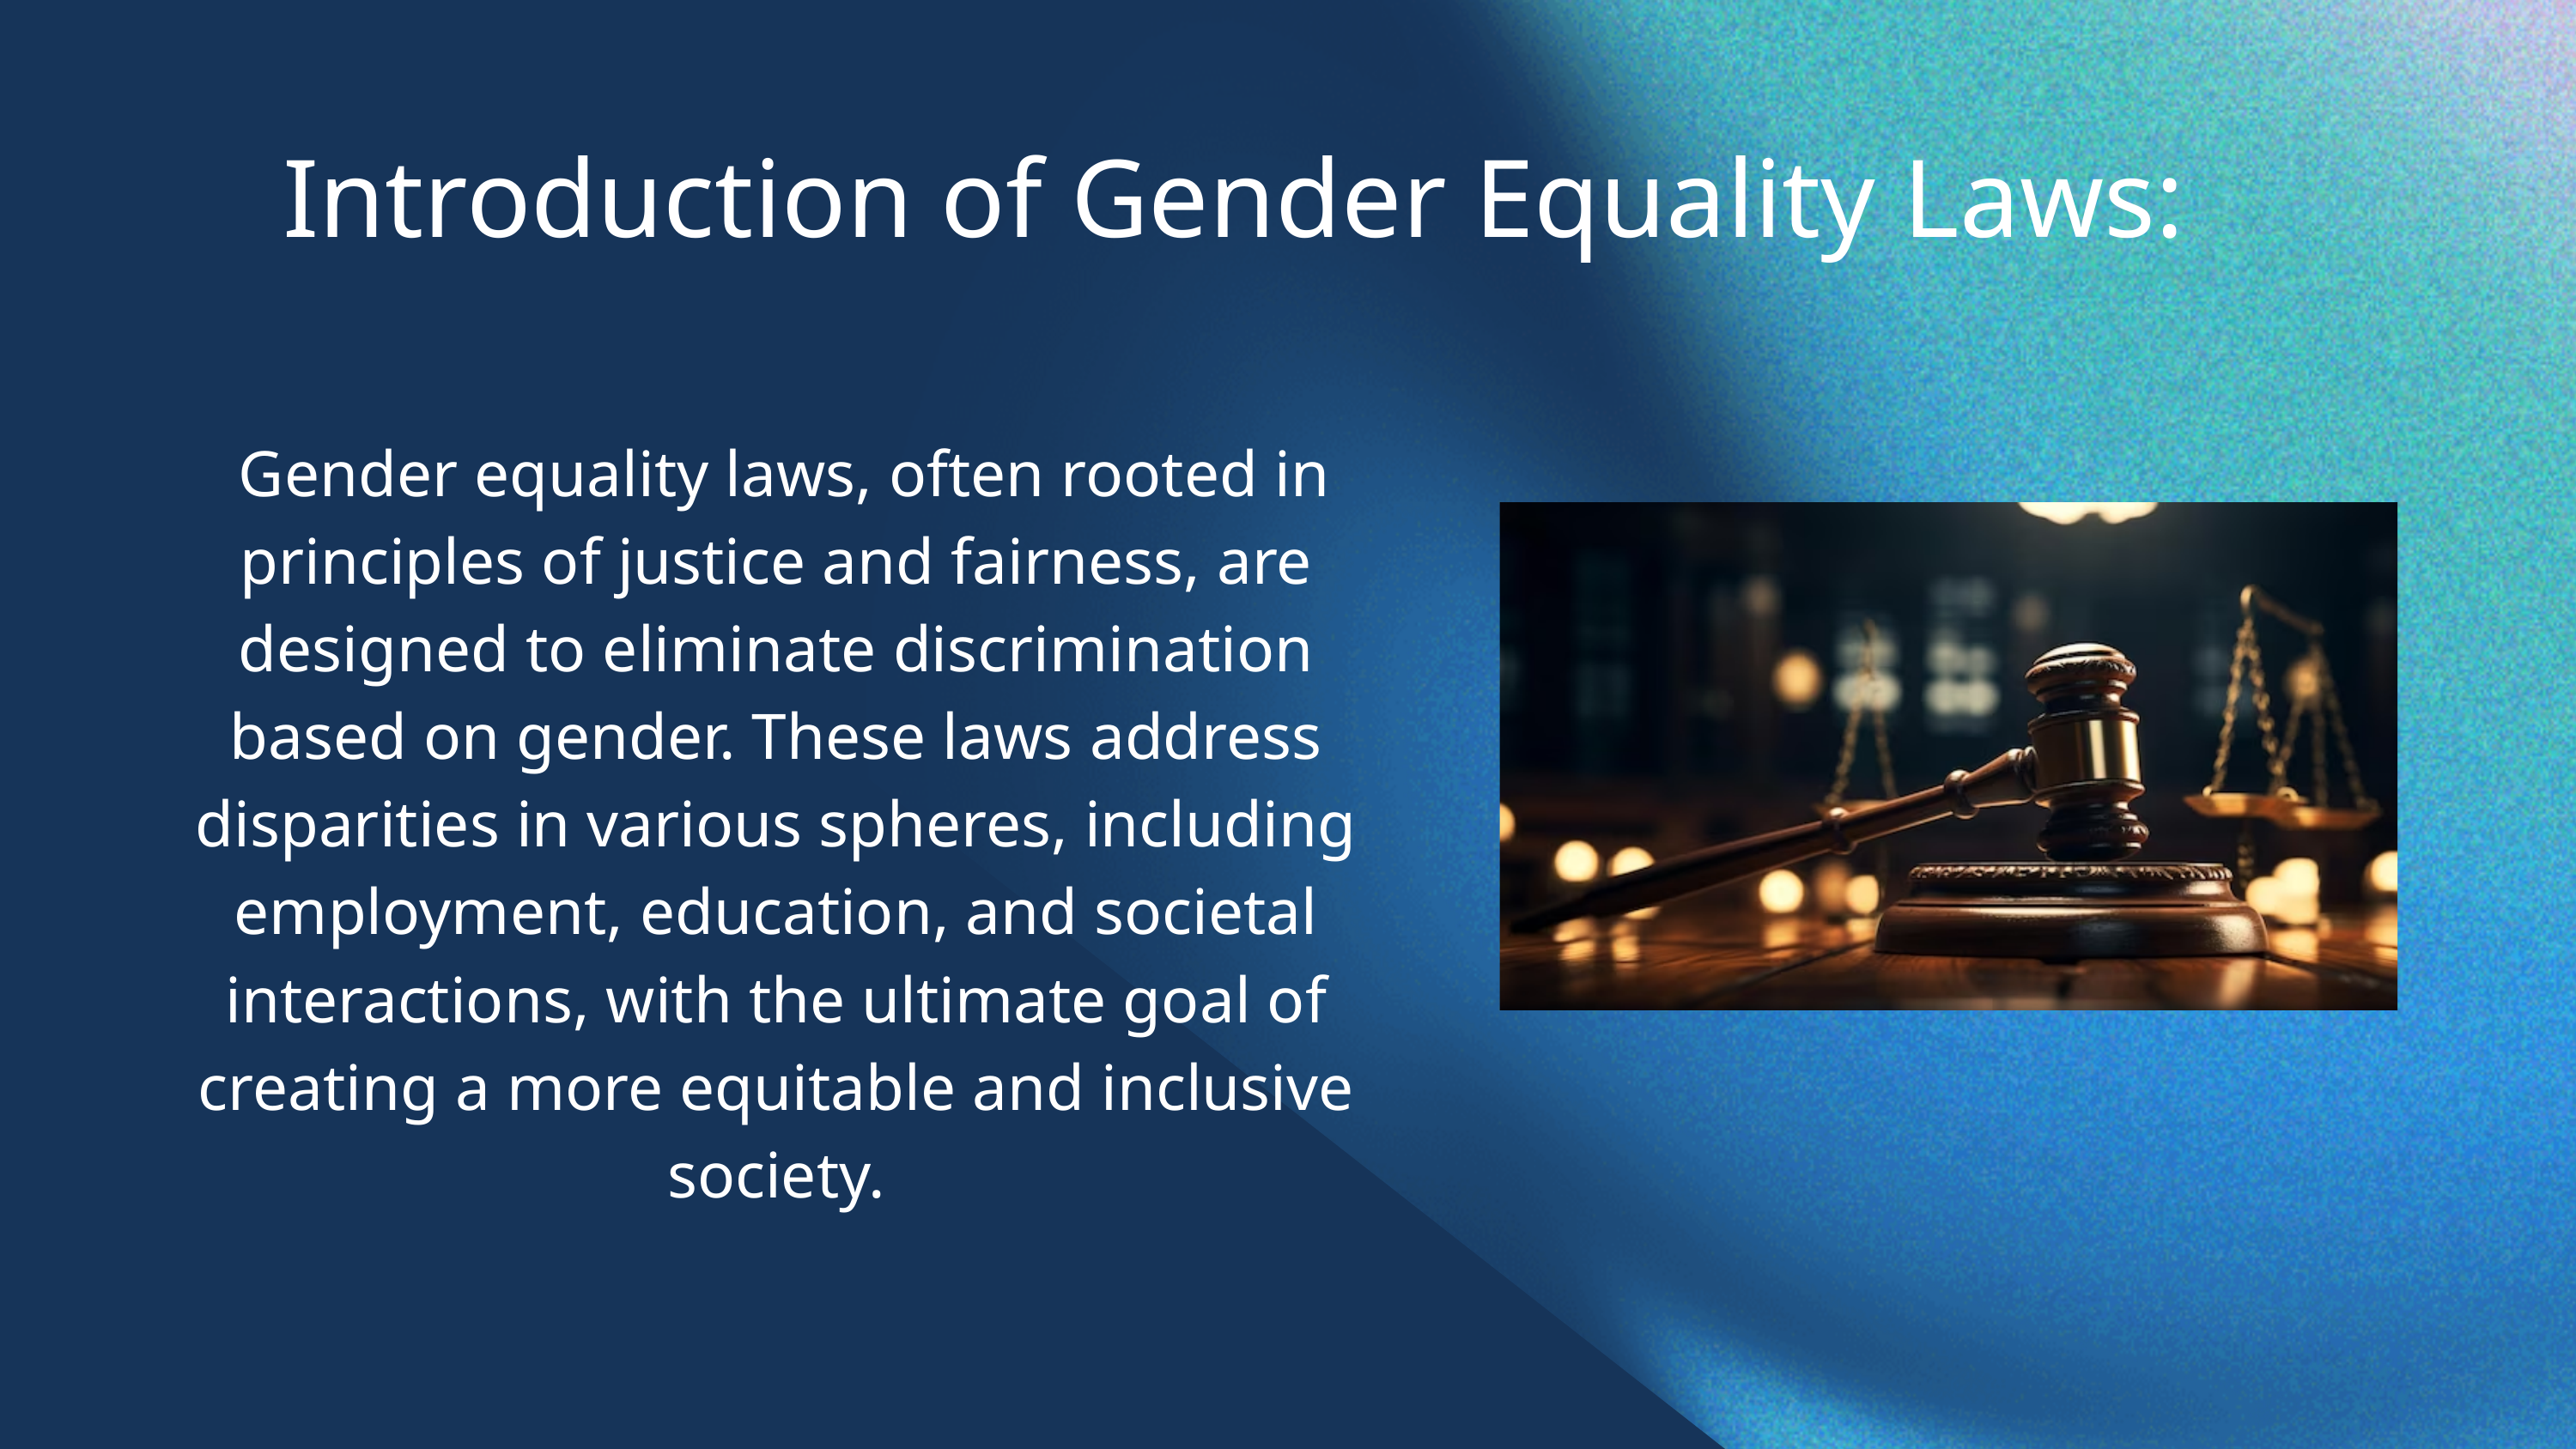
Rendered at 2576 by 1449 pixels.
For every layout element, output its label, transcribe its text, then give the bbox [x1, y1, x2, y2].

text_box Gender equality laws, often rooted in principles of justice and fairness, are designed to eliminate discrimination based on gender. These laws address disparities in various spheres, including employment, education, and societal interactions, with the ultimate goal of creating a more equitable and inclusive society. [144, 421, 1408, 1210]
text_box [712, 0, 2576, 1449]
text_box Introduction of Gender Equality Laws: [283, 151, 2293, 259]
text_box [1499, 502, 2398, 1010]
